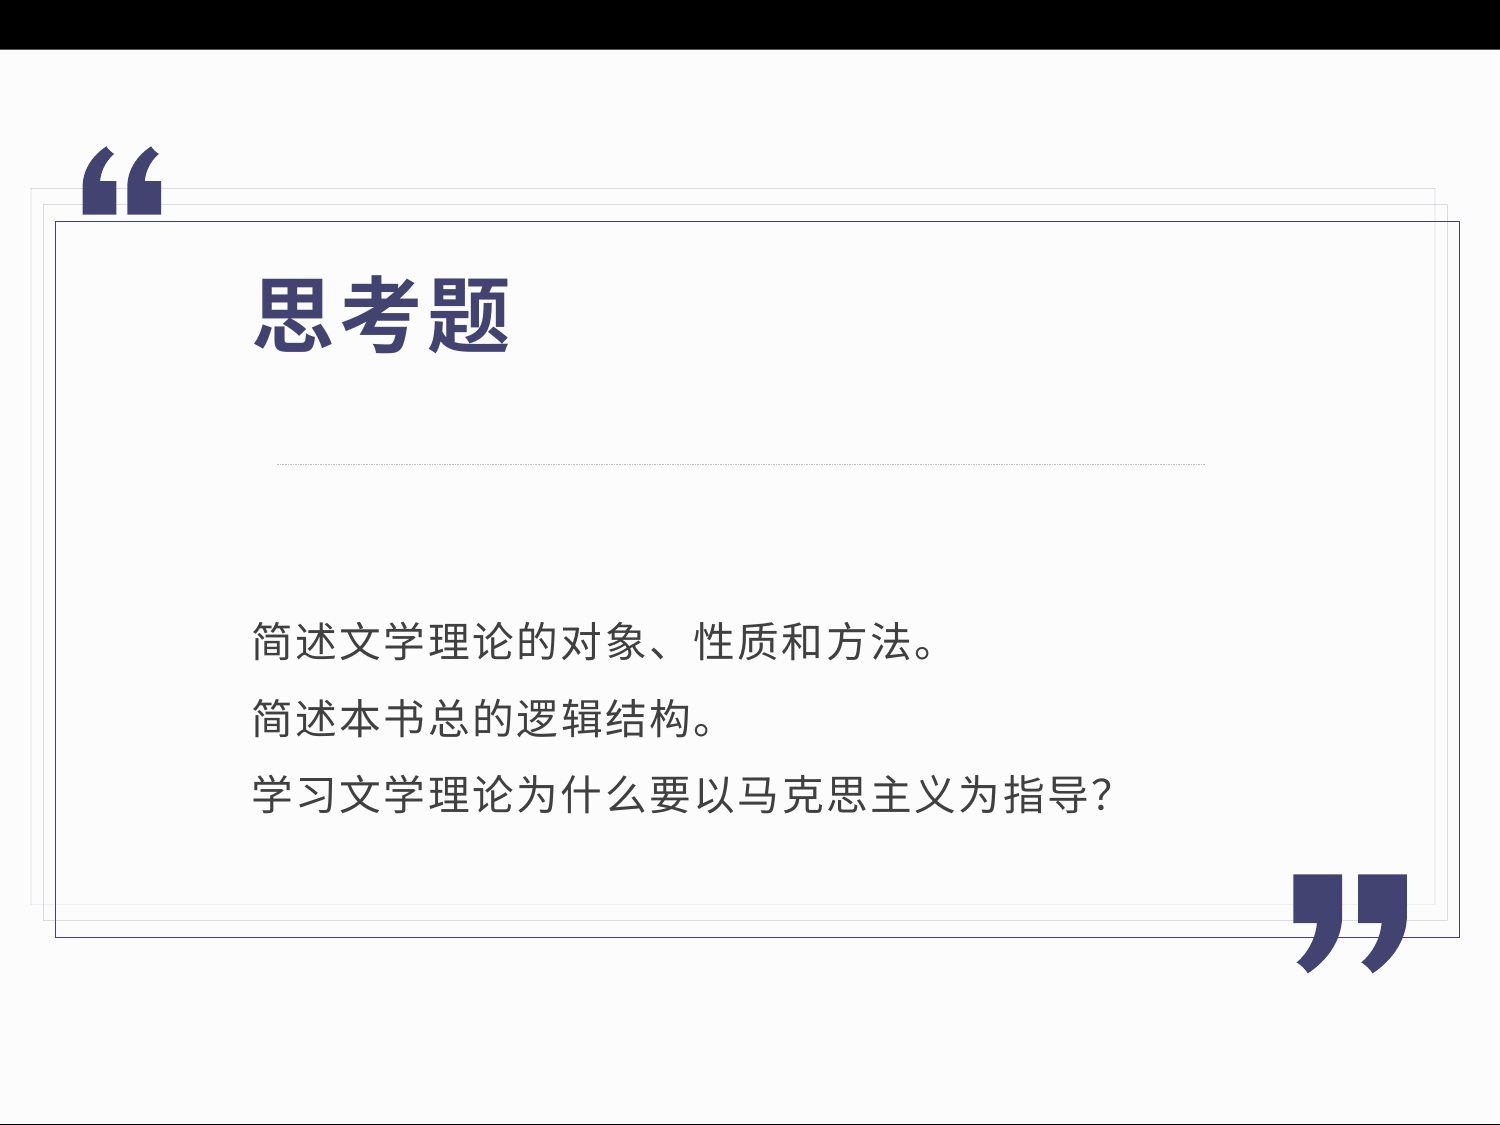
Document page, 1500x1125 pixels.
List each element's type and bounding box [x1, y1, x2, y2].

text_box [82, 146, 162, 215]
text_box [1293, 874, 1407, 974]
picture [0, 0, 1500, 1125]
